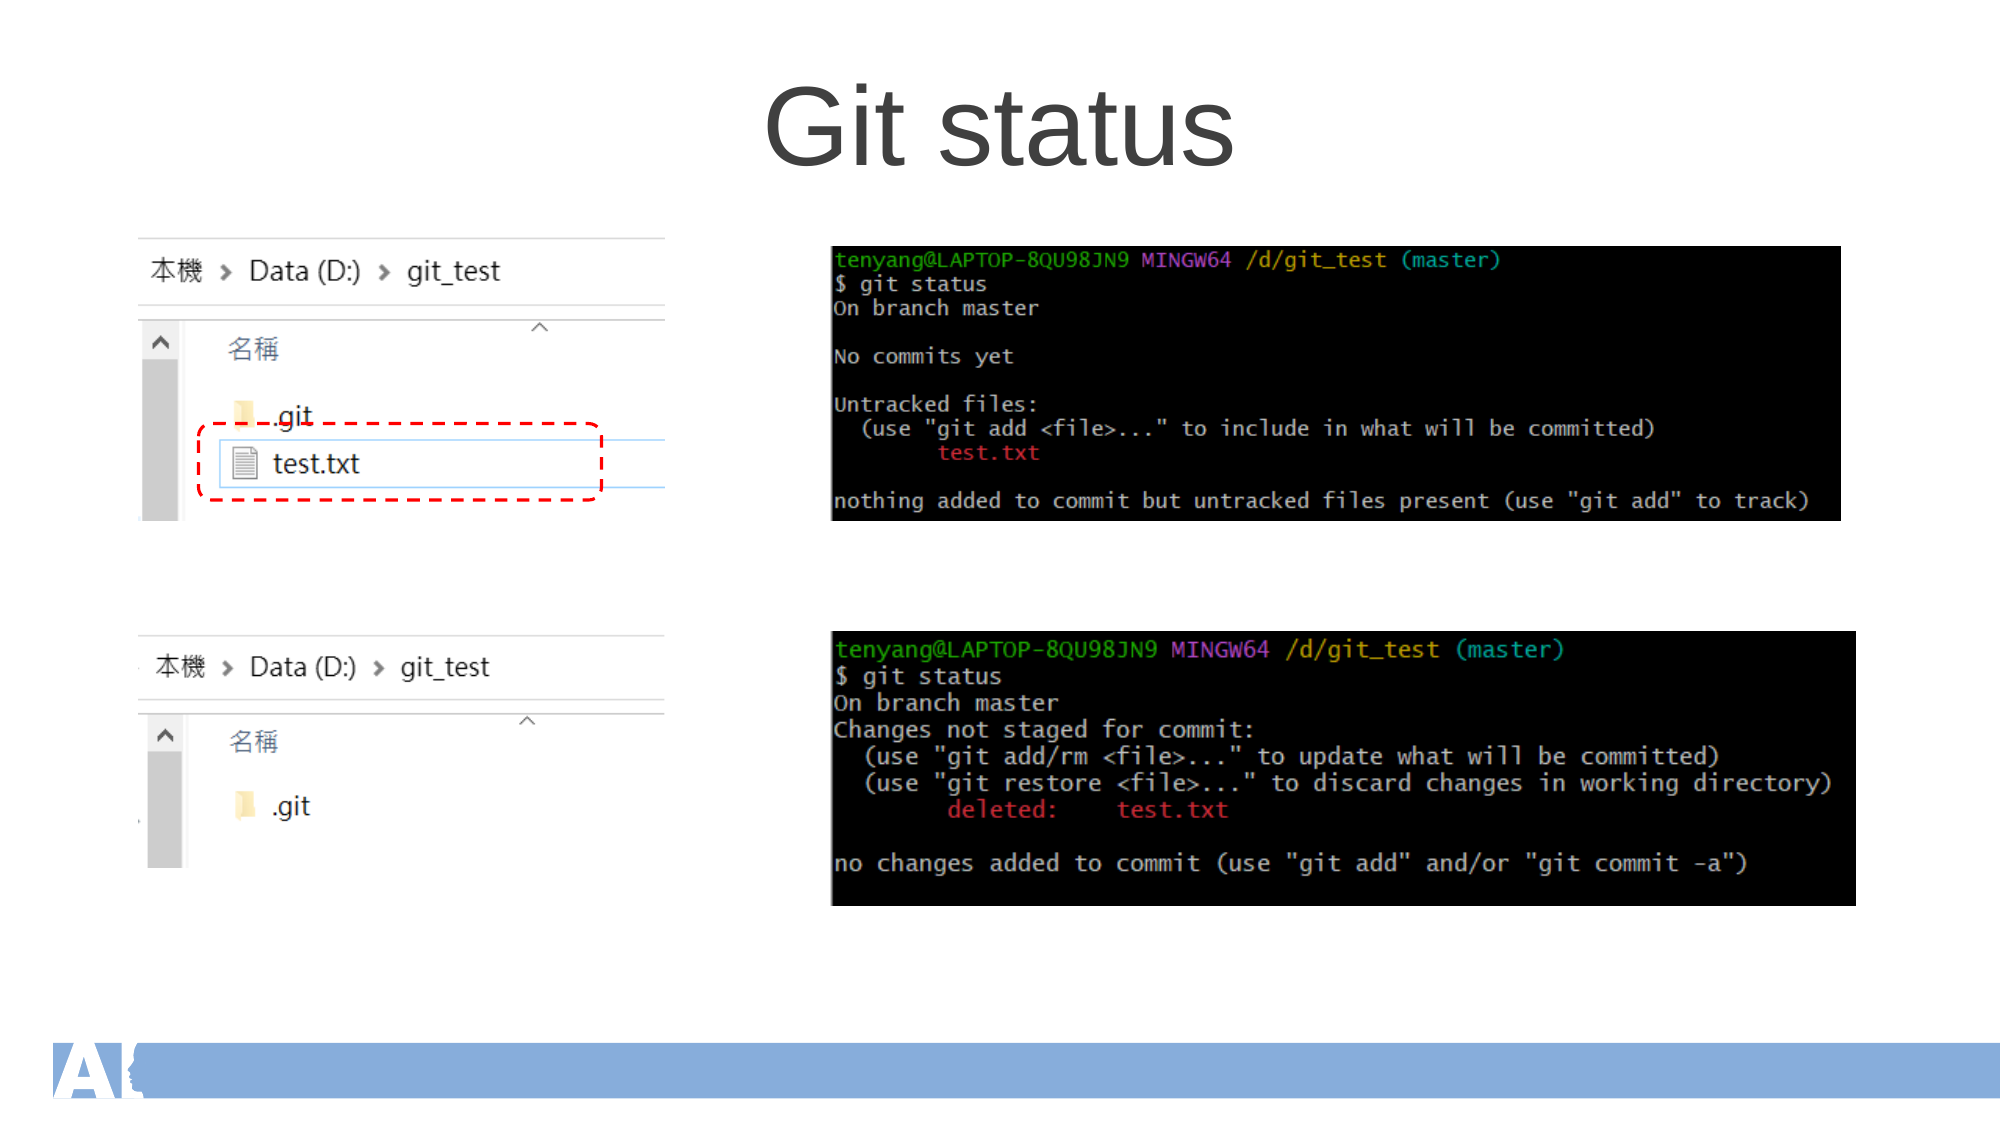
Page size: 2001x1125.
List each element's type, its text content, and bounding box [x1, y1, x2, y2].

picture [138, 232, 665, 521]
list Git status [0, 55, 2000, 186]
picture [138, 631, 665, 868]
picture [830, 246, 1841, 521]
picture [830, 631, 1856, 906]
